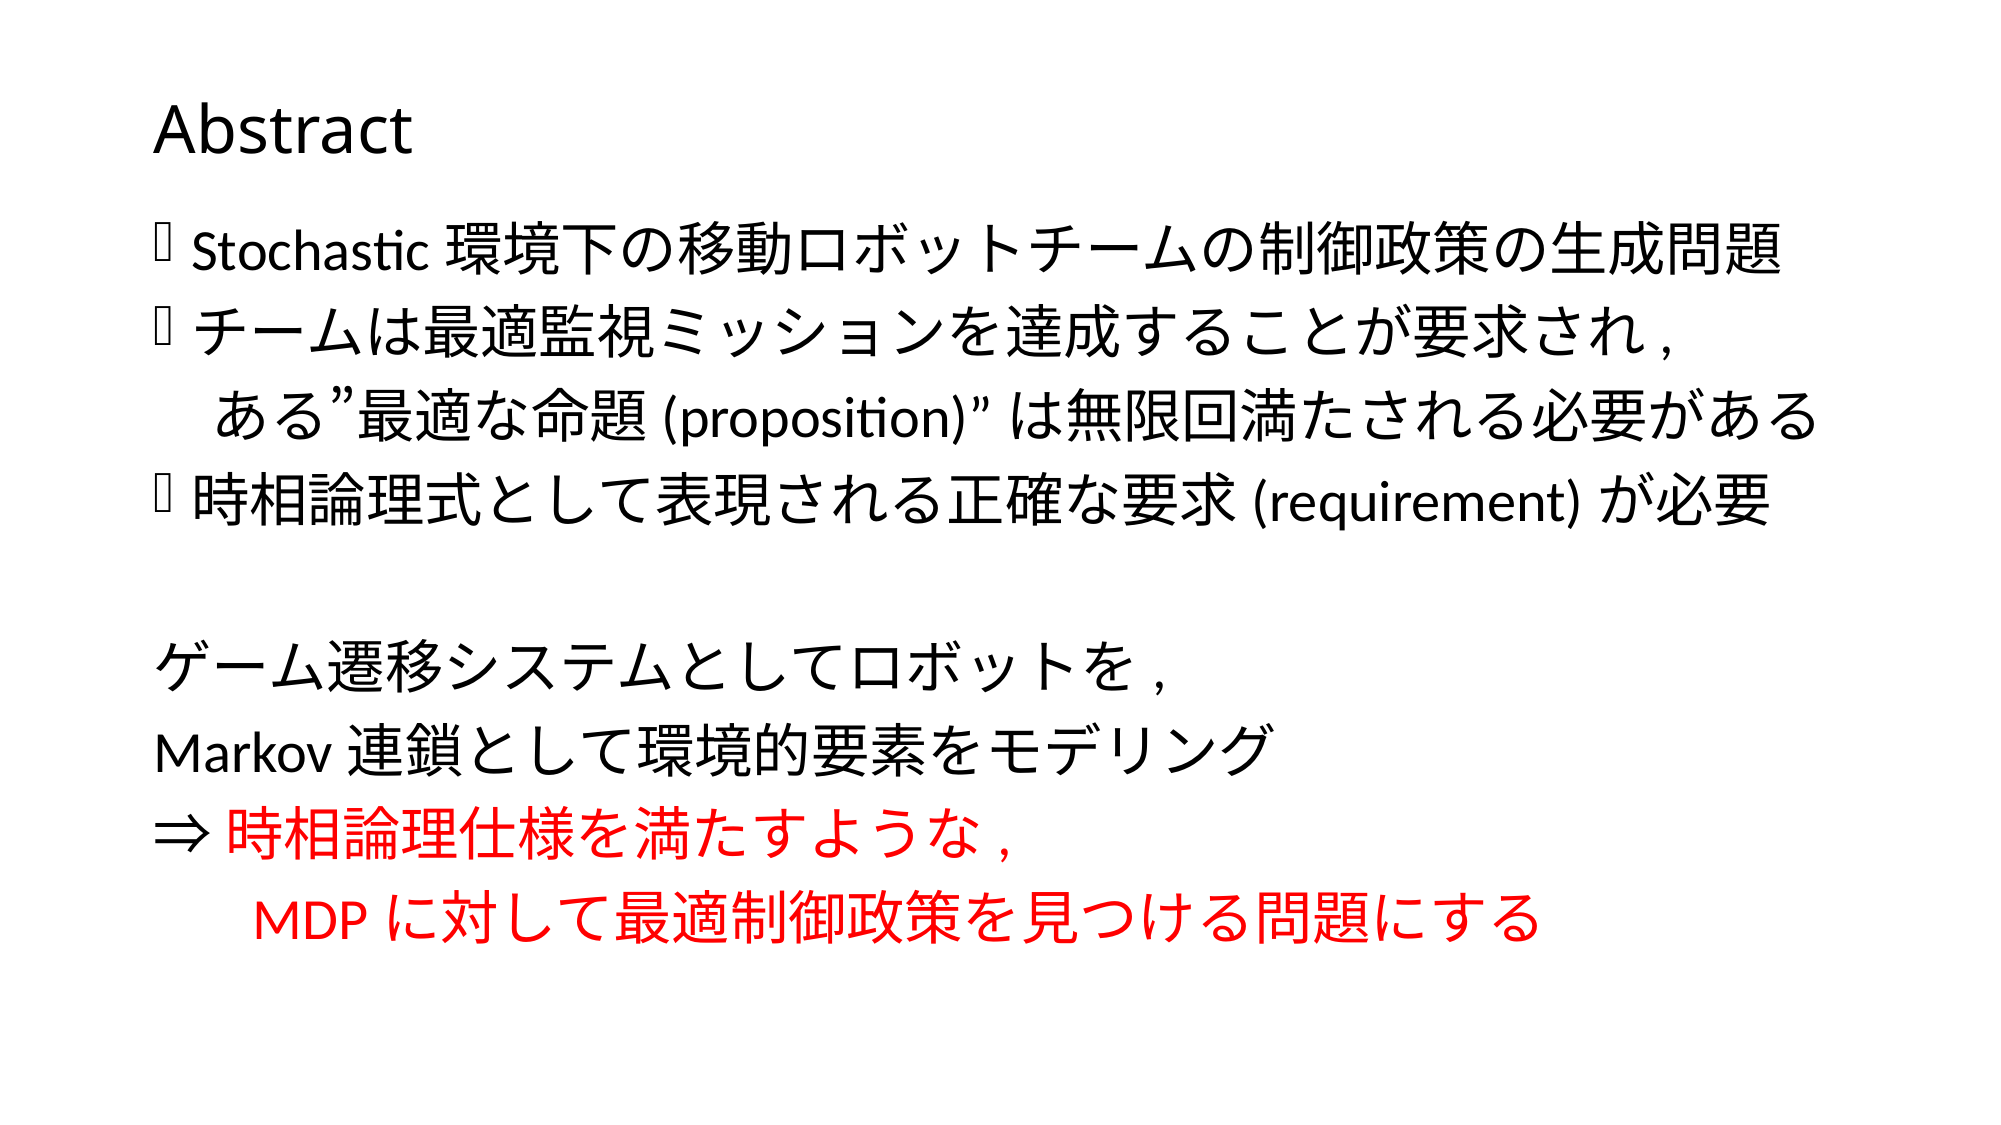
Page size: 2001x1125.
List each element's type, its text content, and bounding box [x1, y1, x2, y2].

title Abstract [138, 23, 1864, 212]
list Stochastic環境下の移動ロボットチームの制御政策の生成問題 チームは最適監視ミッションを達成することが要求され, ある”最適な命題(proposition)”は無限回満たされる必要がある 時相論理式として表現される正確な要求(requirement)が必要 ゲーム遷移システムとしてロボットを, Markov連鎖として環境的要素をモデリング ⇒時相論理仕様を満たすような, MDPに対して最適制御政策を見つける問題にする [138, 212, 1864, 1023]
